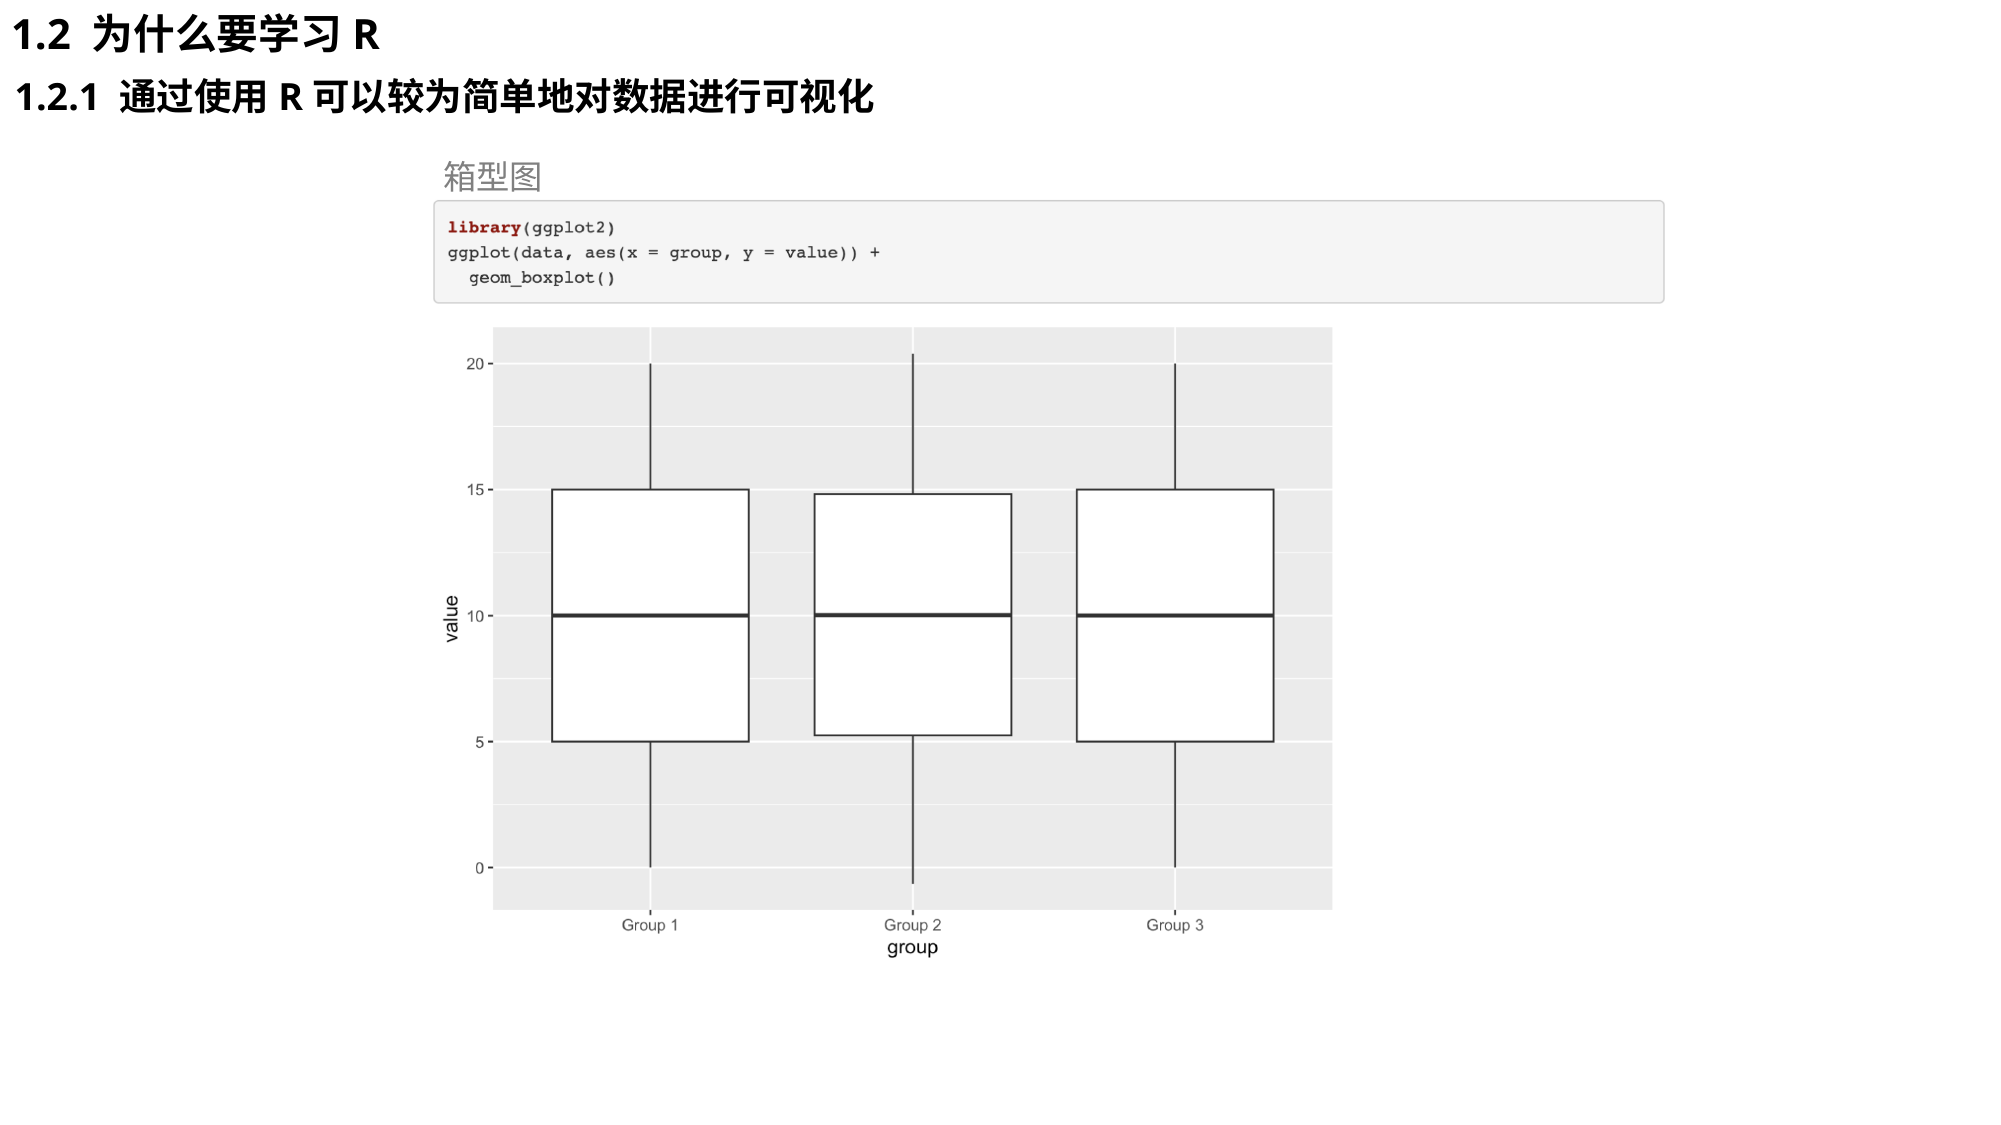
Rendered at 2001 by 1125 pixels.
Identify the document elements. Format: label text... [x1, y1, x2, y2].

text_box 1.2.1 通过使用R可以较为简单地对数据进行可视化 [0, 65, 890, 126]
text_box 箱型图 [428, 148, 559, 191]
picture [412, 191, 1688, 968]
text_box 1.2 为什么要学习R [0, 0, 395, 65]
